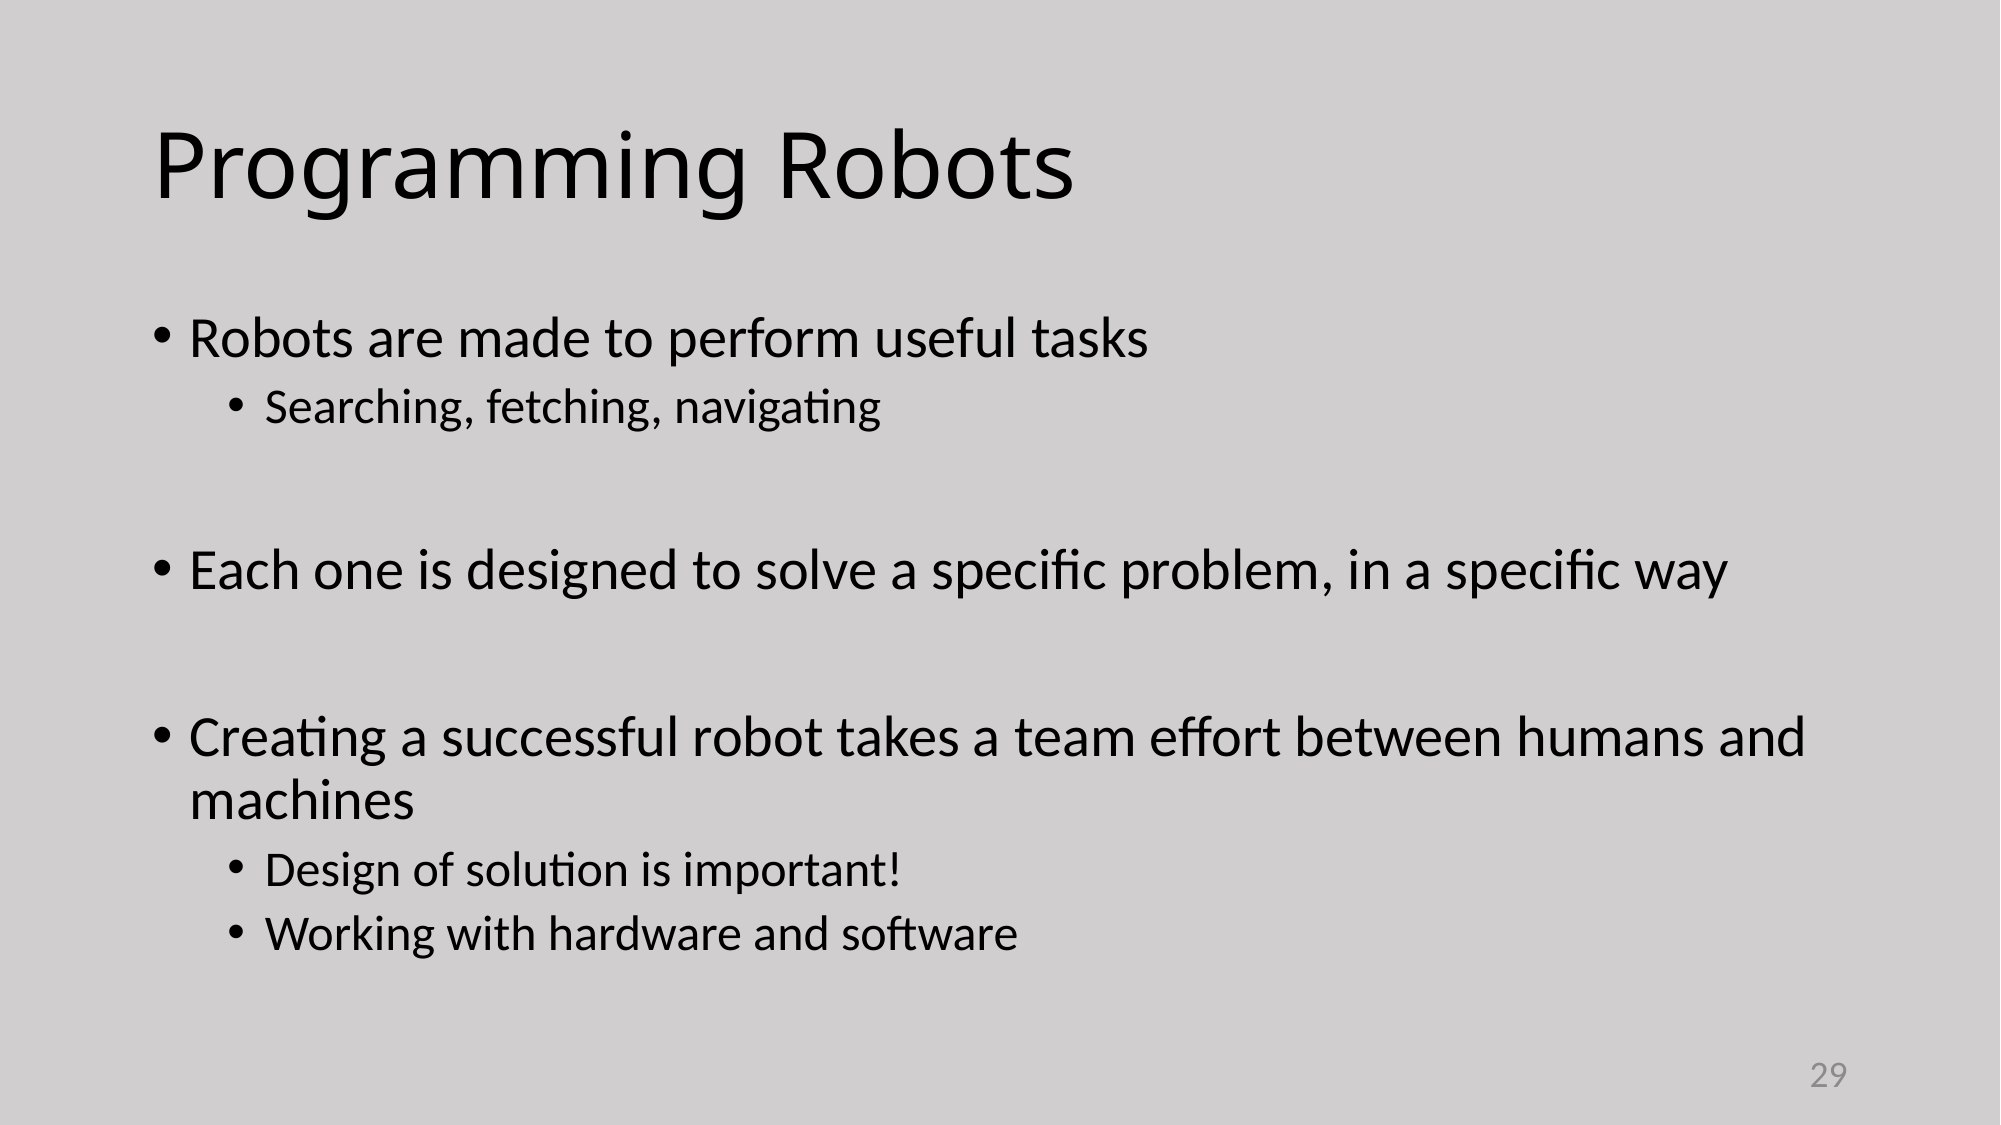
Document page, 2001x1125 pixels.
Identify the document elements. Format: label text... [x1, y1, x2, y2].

slide_number 29 [1412, 1042, 1863, 1103]
title Programming Robots [137, 59, 1863, 278]
list Robots are made to perform useful tasks Searching, fetching, navigating Each one is designed to solve a specific problem, in a specific way Creating a successful robot takes a team effort between humans and machines Design of solution is important! Working with hardware and software [137, 299, 1863, 1014]
